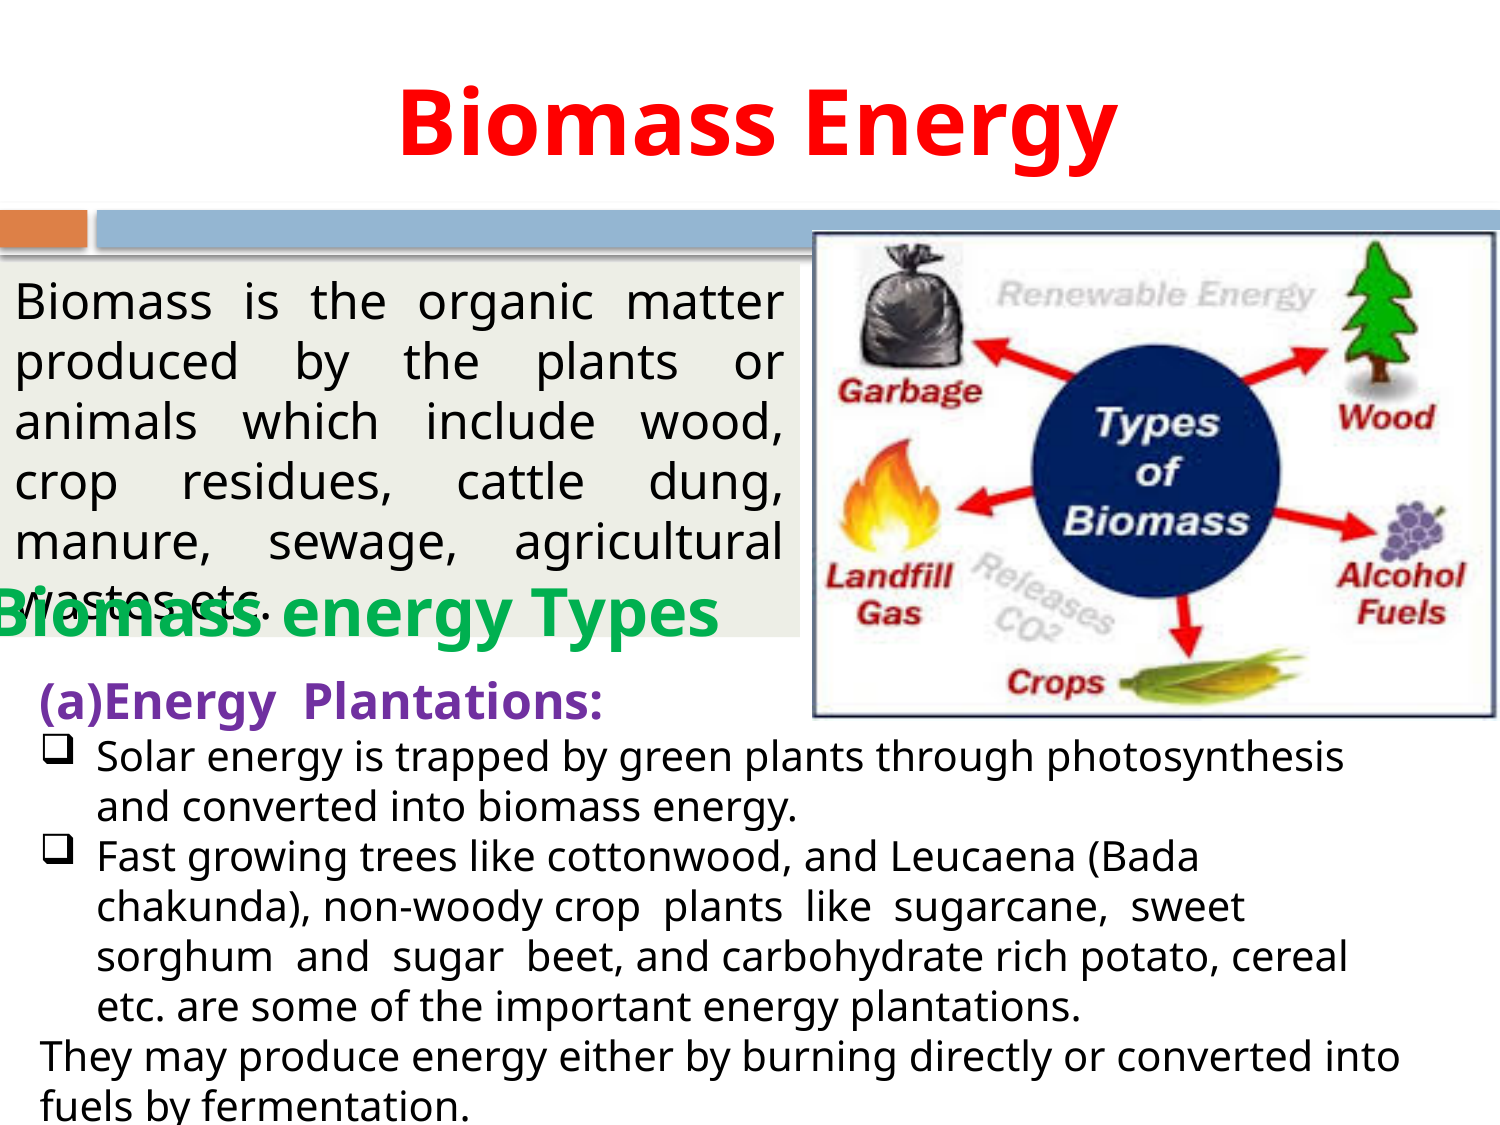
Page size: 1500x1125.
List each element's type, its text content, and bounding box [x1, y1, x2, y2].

title Biomass Energy [100, 37, 1438, 200]
picture [812, 230, 1500, 721]
text_box Biomass is the organic matter produced by the plants or animals which include wood, crop residues, cattle dung, manure, sewage, agricultural wastes etc. [0, 262, 800, 638]
text_box Biomass energy Types [0, 562, 737, 658]
text_box Energy Plantations: Solar energy is trapped by green plants through photosynthesis and converted into biomass energy. Fast growing trees like cottonwood, and Leucaena (Bada chakunda), non-woody crop plants like sugarcane, sweet sorghum and sugar beet, and carbohydrate rich potato, cereal etc. are some of the important energy plantations. They may produce energy either by burning directly or converted into fuels by fermentation. [24, 662, 1438, 1125]
